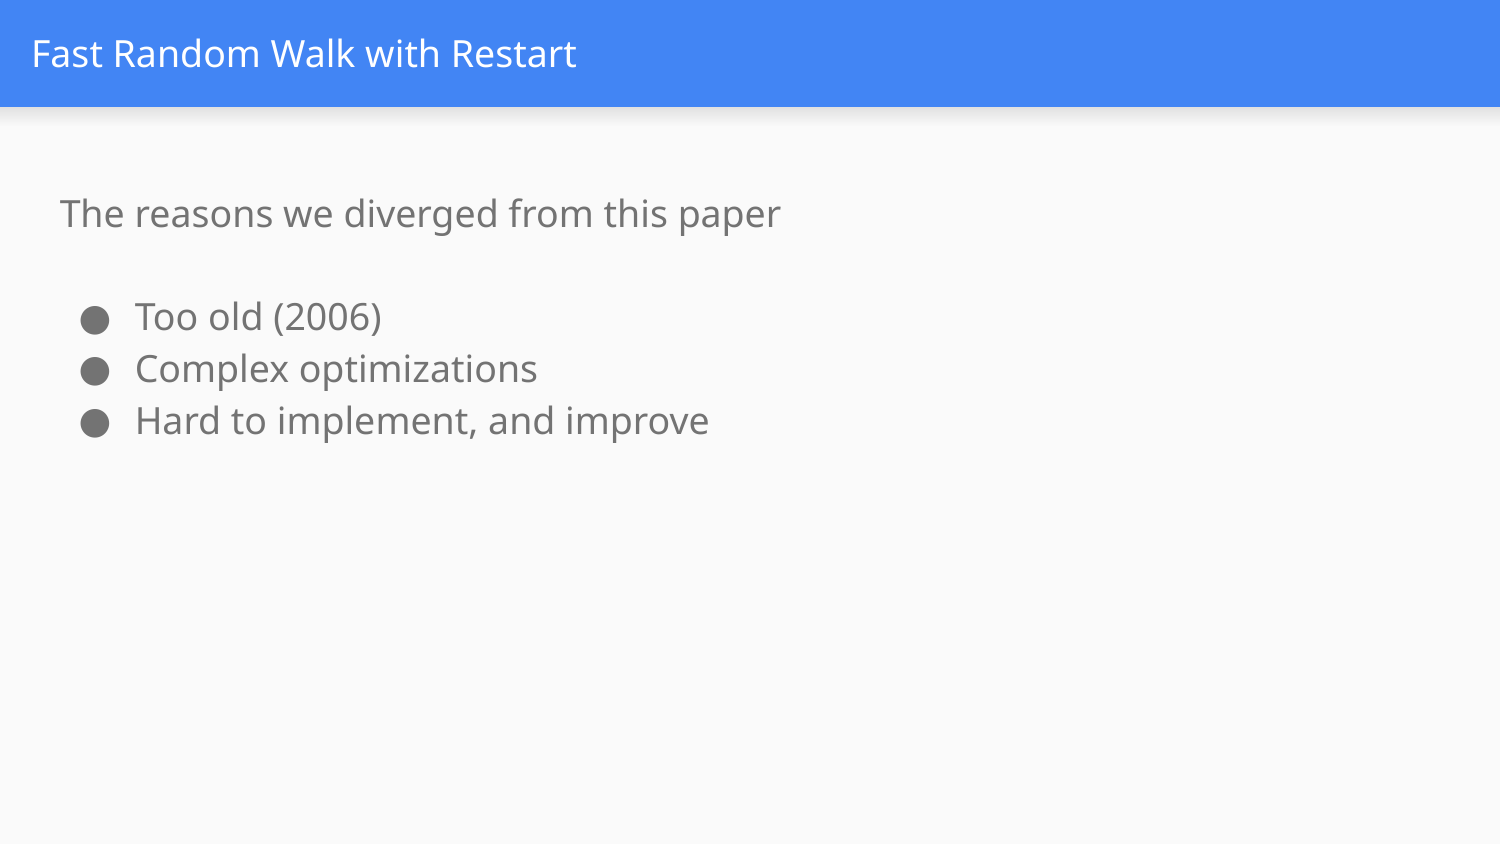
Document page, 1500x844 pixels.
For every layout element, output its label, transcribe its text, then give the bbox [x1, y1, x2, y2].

list Too old (2006) Complex optimizations Hard to implement, and improve [44, 271, 1394, 774]
list The reasons we diverged from this paper [44, 167, 1394, 226]
title Fast Random Walk with Restart [16, 2, 1464, 102]
